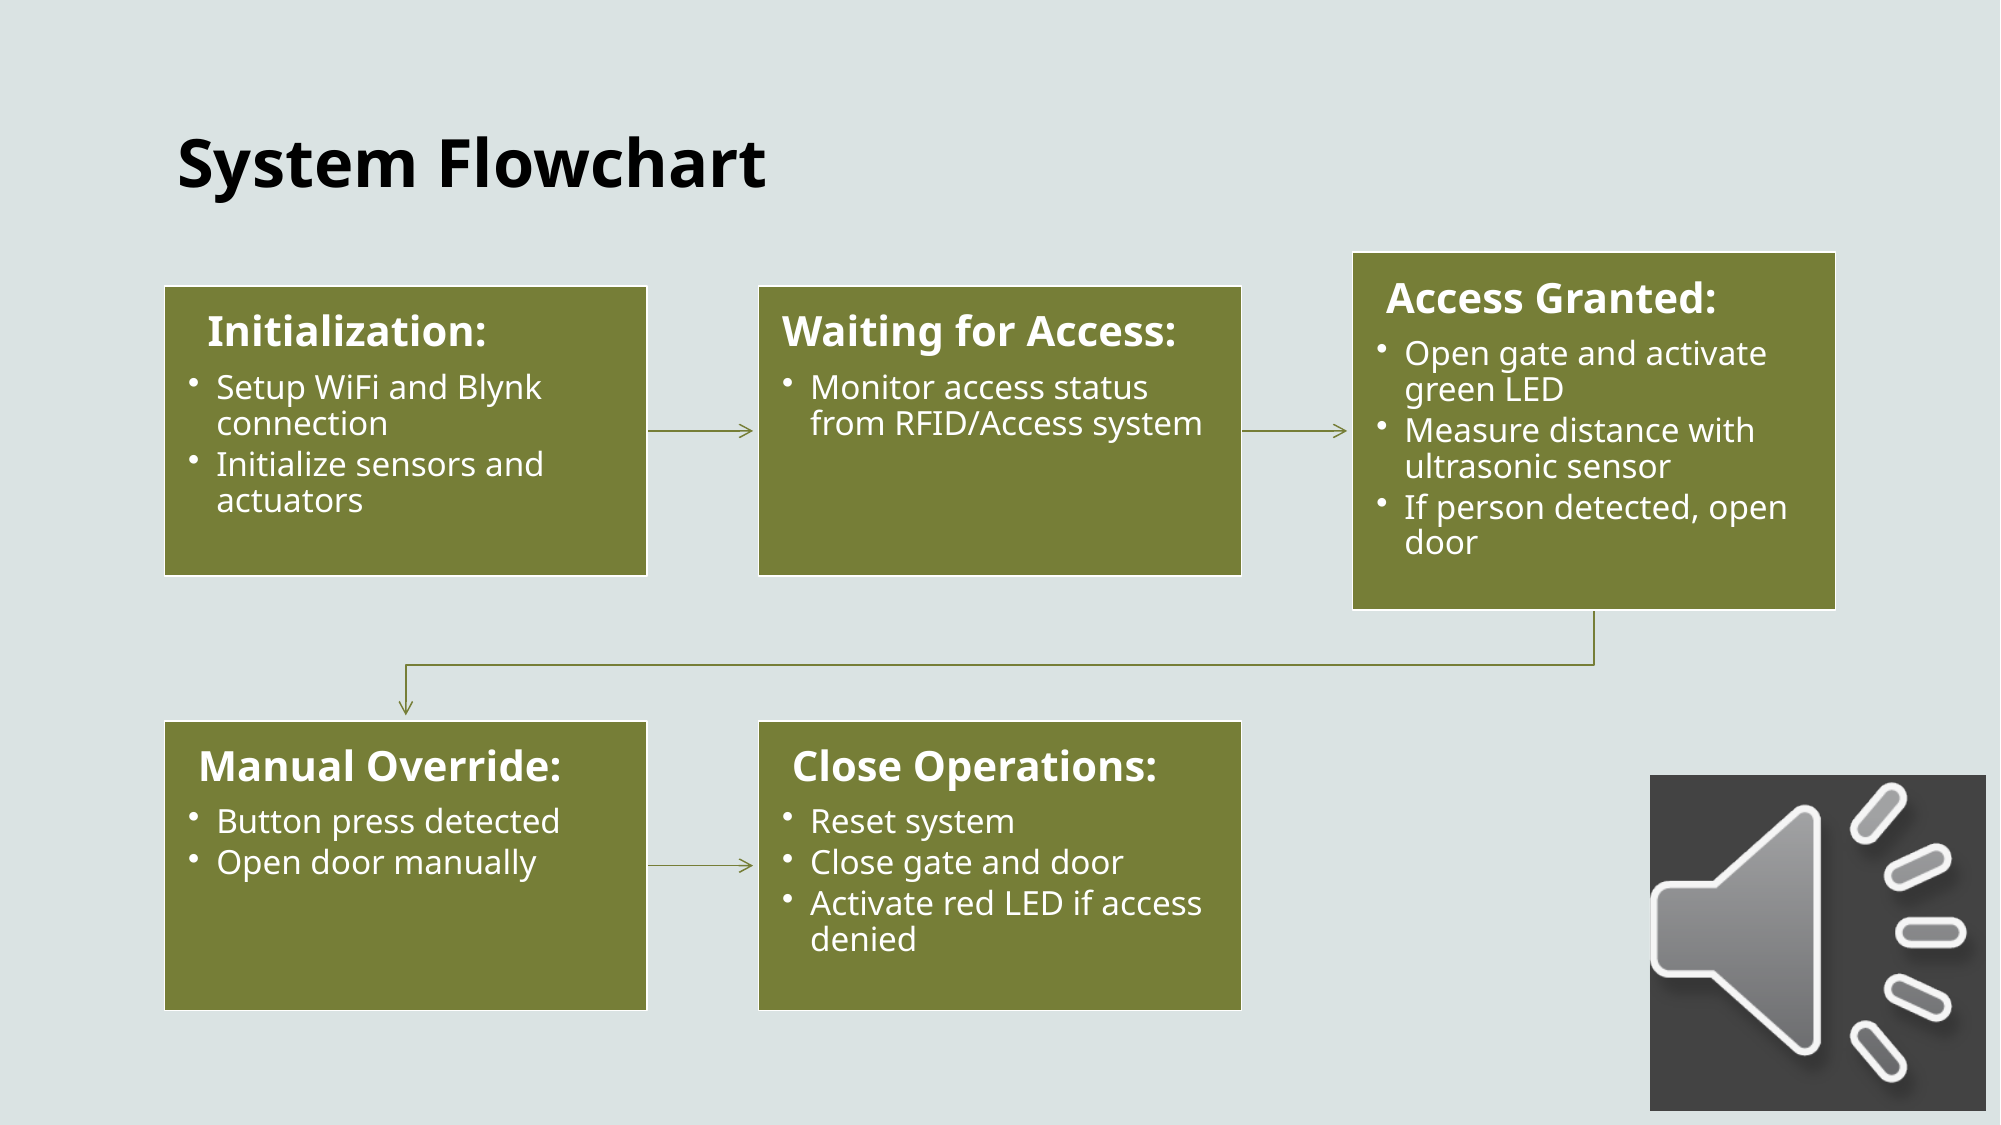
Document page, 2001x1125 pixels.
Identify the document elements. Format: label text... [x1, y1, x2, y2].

title System Flowchart [162, 64, 1838, 183]
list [161, 183, 1838, 1080]
picture [1648, 773, 1987, 1112]
